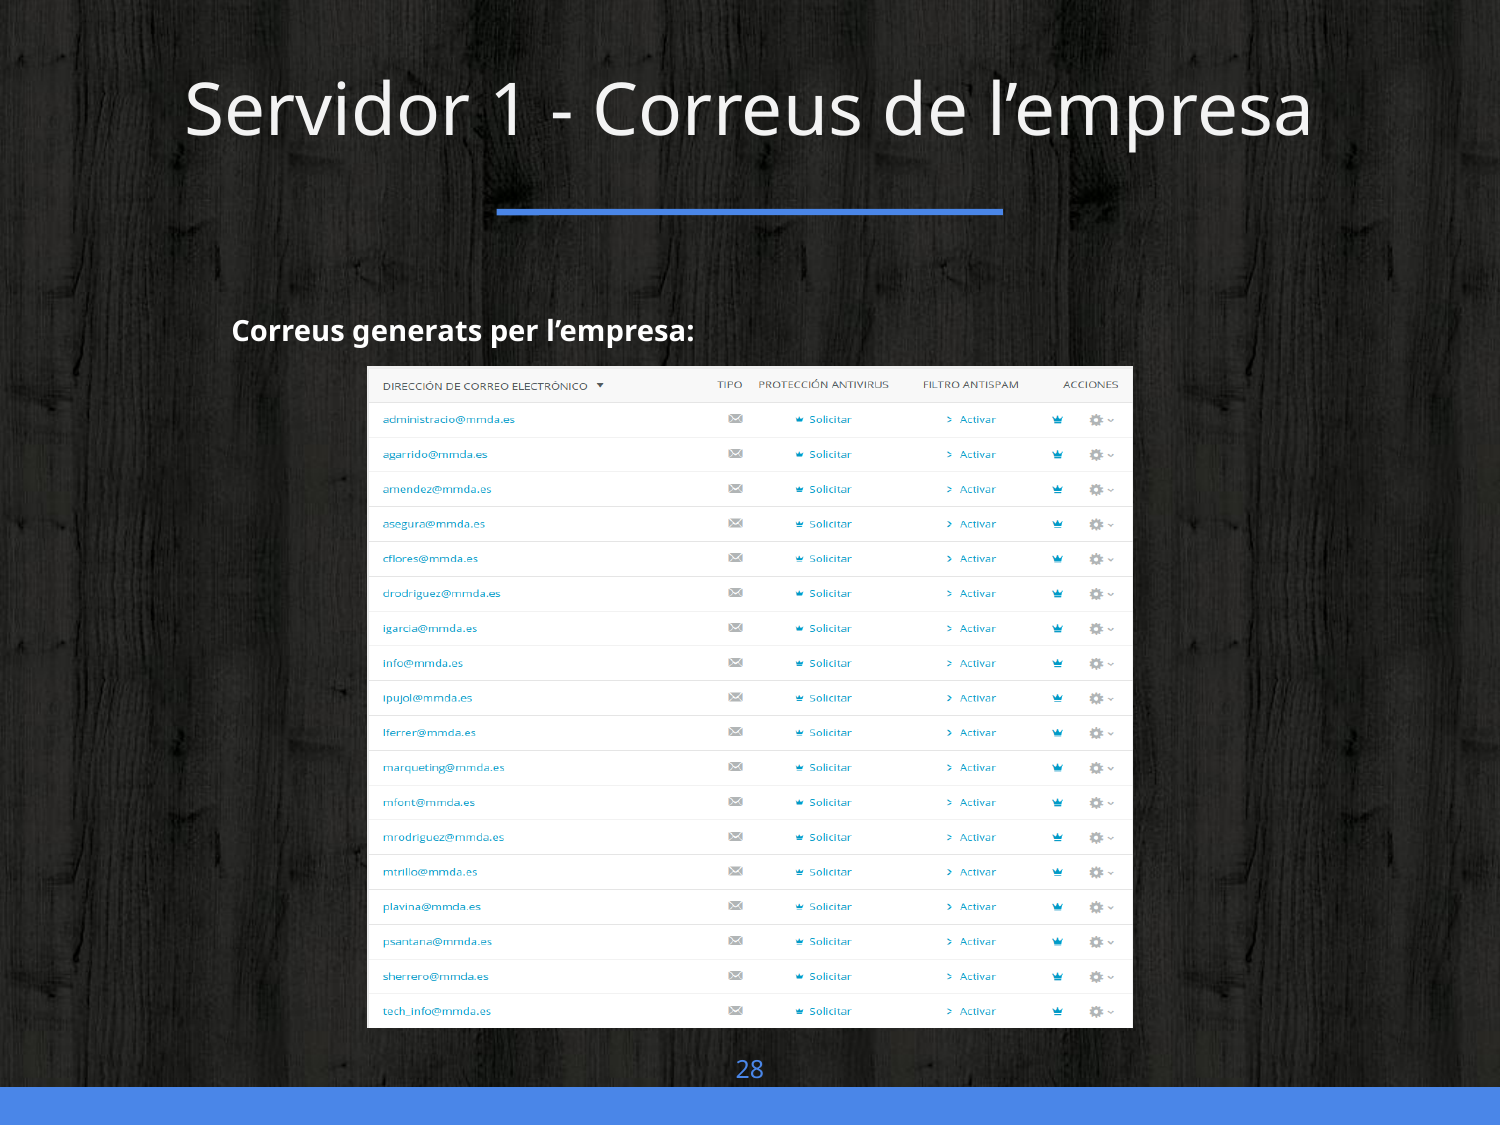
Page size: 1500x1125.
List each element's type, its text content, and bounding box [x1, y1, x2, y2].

text_box Correus generats per l’empresa: [216, 297, 746, 367]
slide_number 28 [705, 1038, 795, 1087]
title Servidor 1 - Correus de l’empresa [75, 0, 1425, 213]
text_box [0, 1087, 1500, 1125]
picture [0, 0, 1500, 1087]
